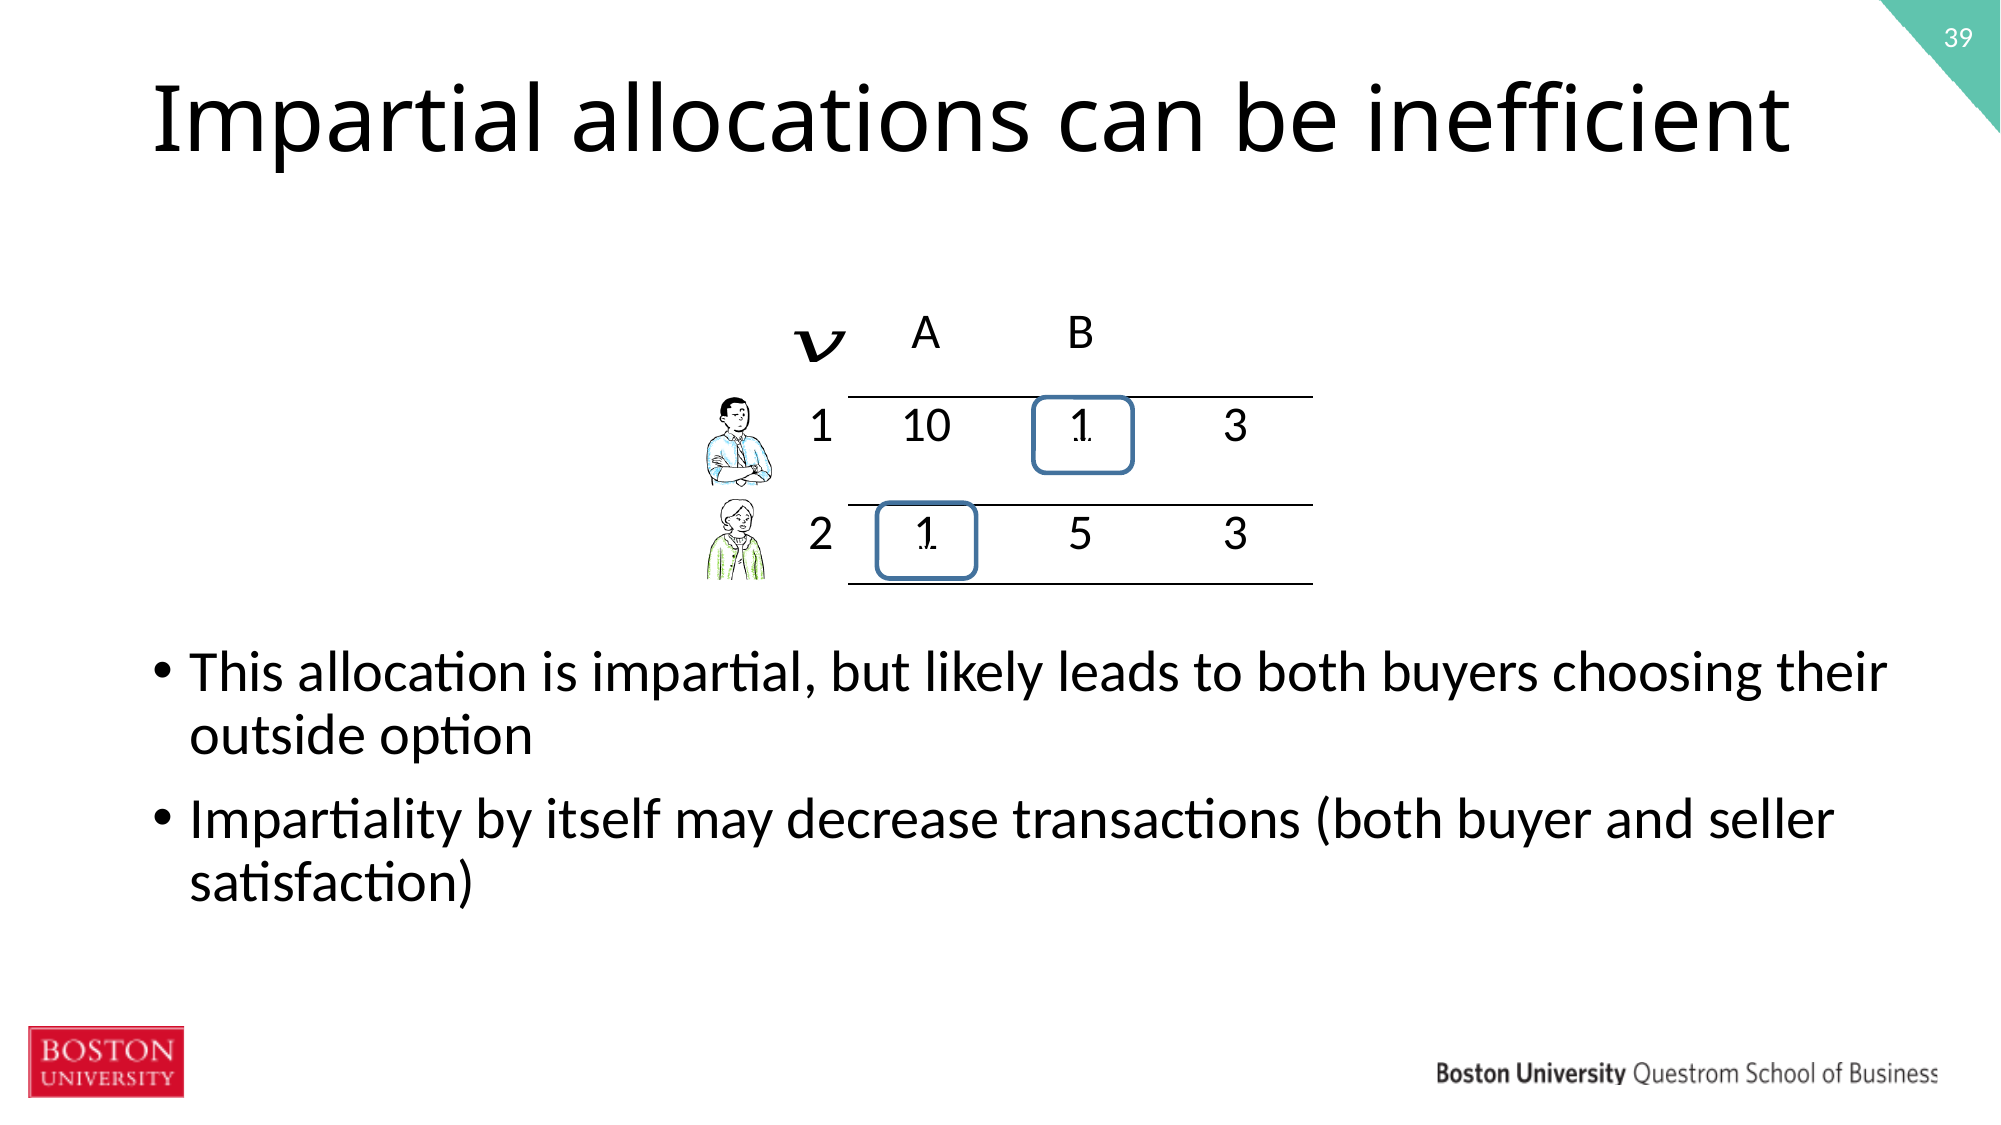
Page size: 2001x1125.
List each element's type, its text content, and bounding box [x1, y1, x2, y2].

slide_number 39 [1862, 6, 1989, 67]
picture [1821, 0, 2001, 159]
text_box v [875, 501, 978, 580]
picture [700, 395, 775, 586]
list This allocation is impartial, but likely leads to both buyers choosing their outside option Impartiality by itself may decrease transactions (both buyer and seller satisfaction) [137, 207, 1912, 1014]
title Impartial allocations can be inefficient [137, 59, 1863, 185]
text_box v [1032, 396, 1134, 474]
